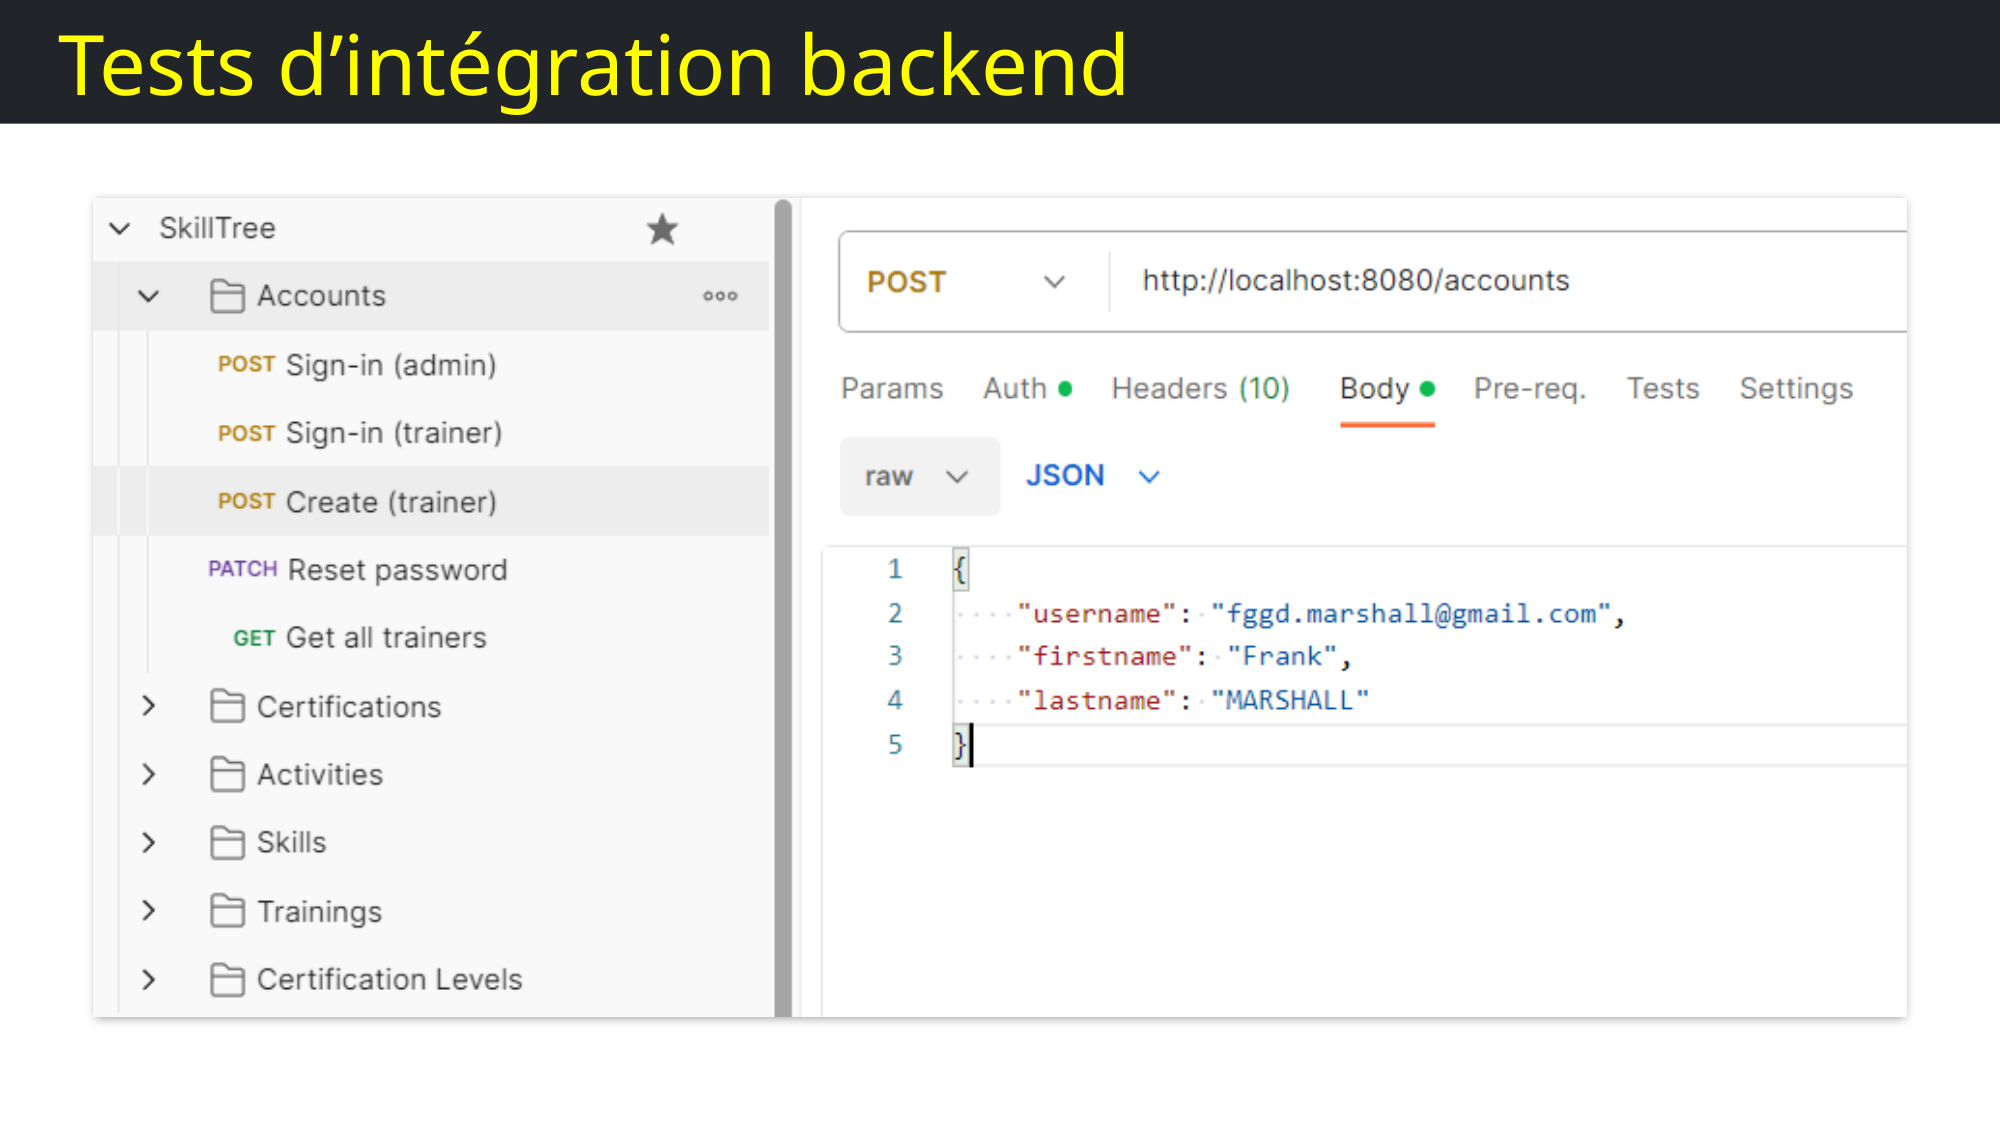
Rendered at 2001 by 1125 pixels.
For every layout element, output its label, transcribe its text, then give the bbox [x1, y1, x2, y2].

picture [93, 198, 1907, 1018]
text_box Tests d’intégration backend [0, 0, 2000, 124]
